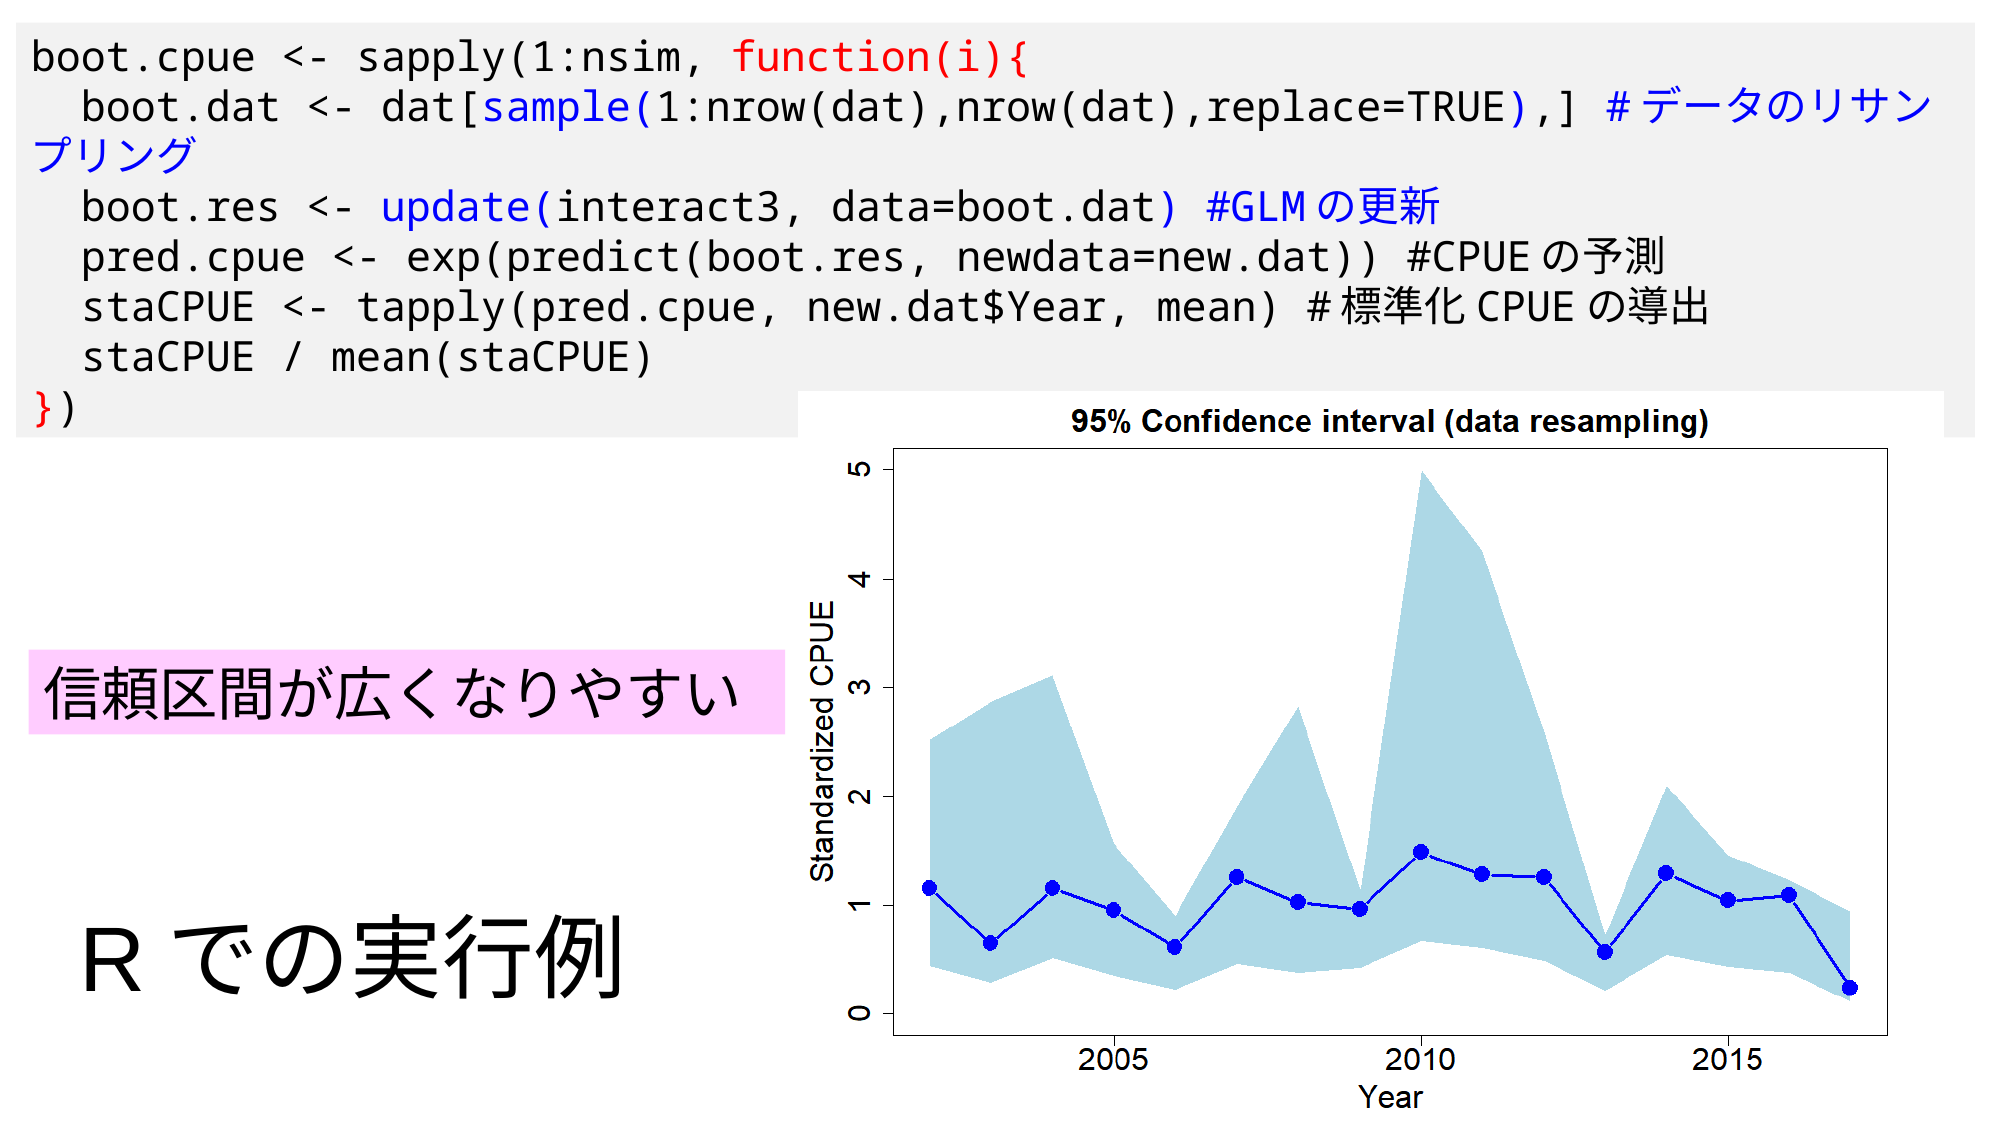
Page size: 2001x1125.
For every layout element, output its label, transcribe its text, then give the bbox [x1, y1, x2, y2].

text_box Rでの実行例 [64, 852, 781, 1071]
text_box boot.cpue <- sapply(1:nsim, function(i){ boot.dat <- dat[sample(1:nrow(dat),nrow(dat),replace=TRUE),] #データのリサンプリング boot.res <- update(interact3, data=boot.dat) #GLMの更新 pred.cpue <- exp(predict(boot.res, newdata=new.dat)) #CPUEの予測 staCPUE <- tapply(pred.cpue, new.dat$Year, mean) #標準化CPUEの導出 staCPUE / mean(staCPUE) }) [16, 22, 1975, 438]
text_box 信頼区間が広くなりやすい [28, 649, 786, 735]
picture [798, 391, 1944, 1125]
